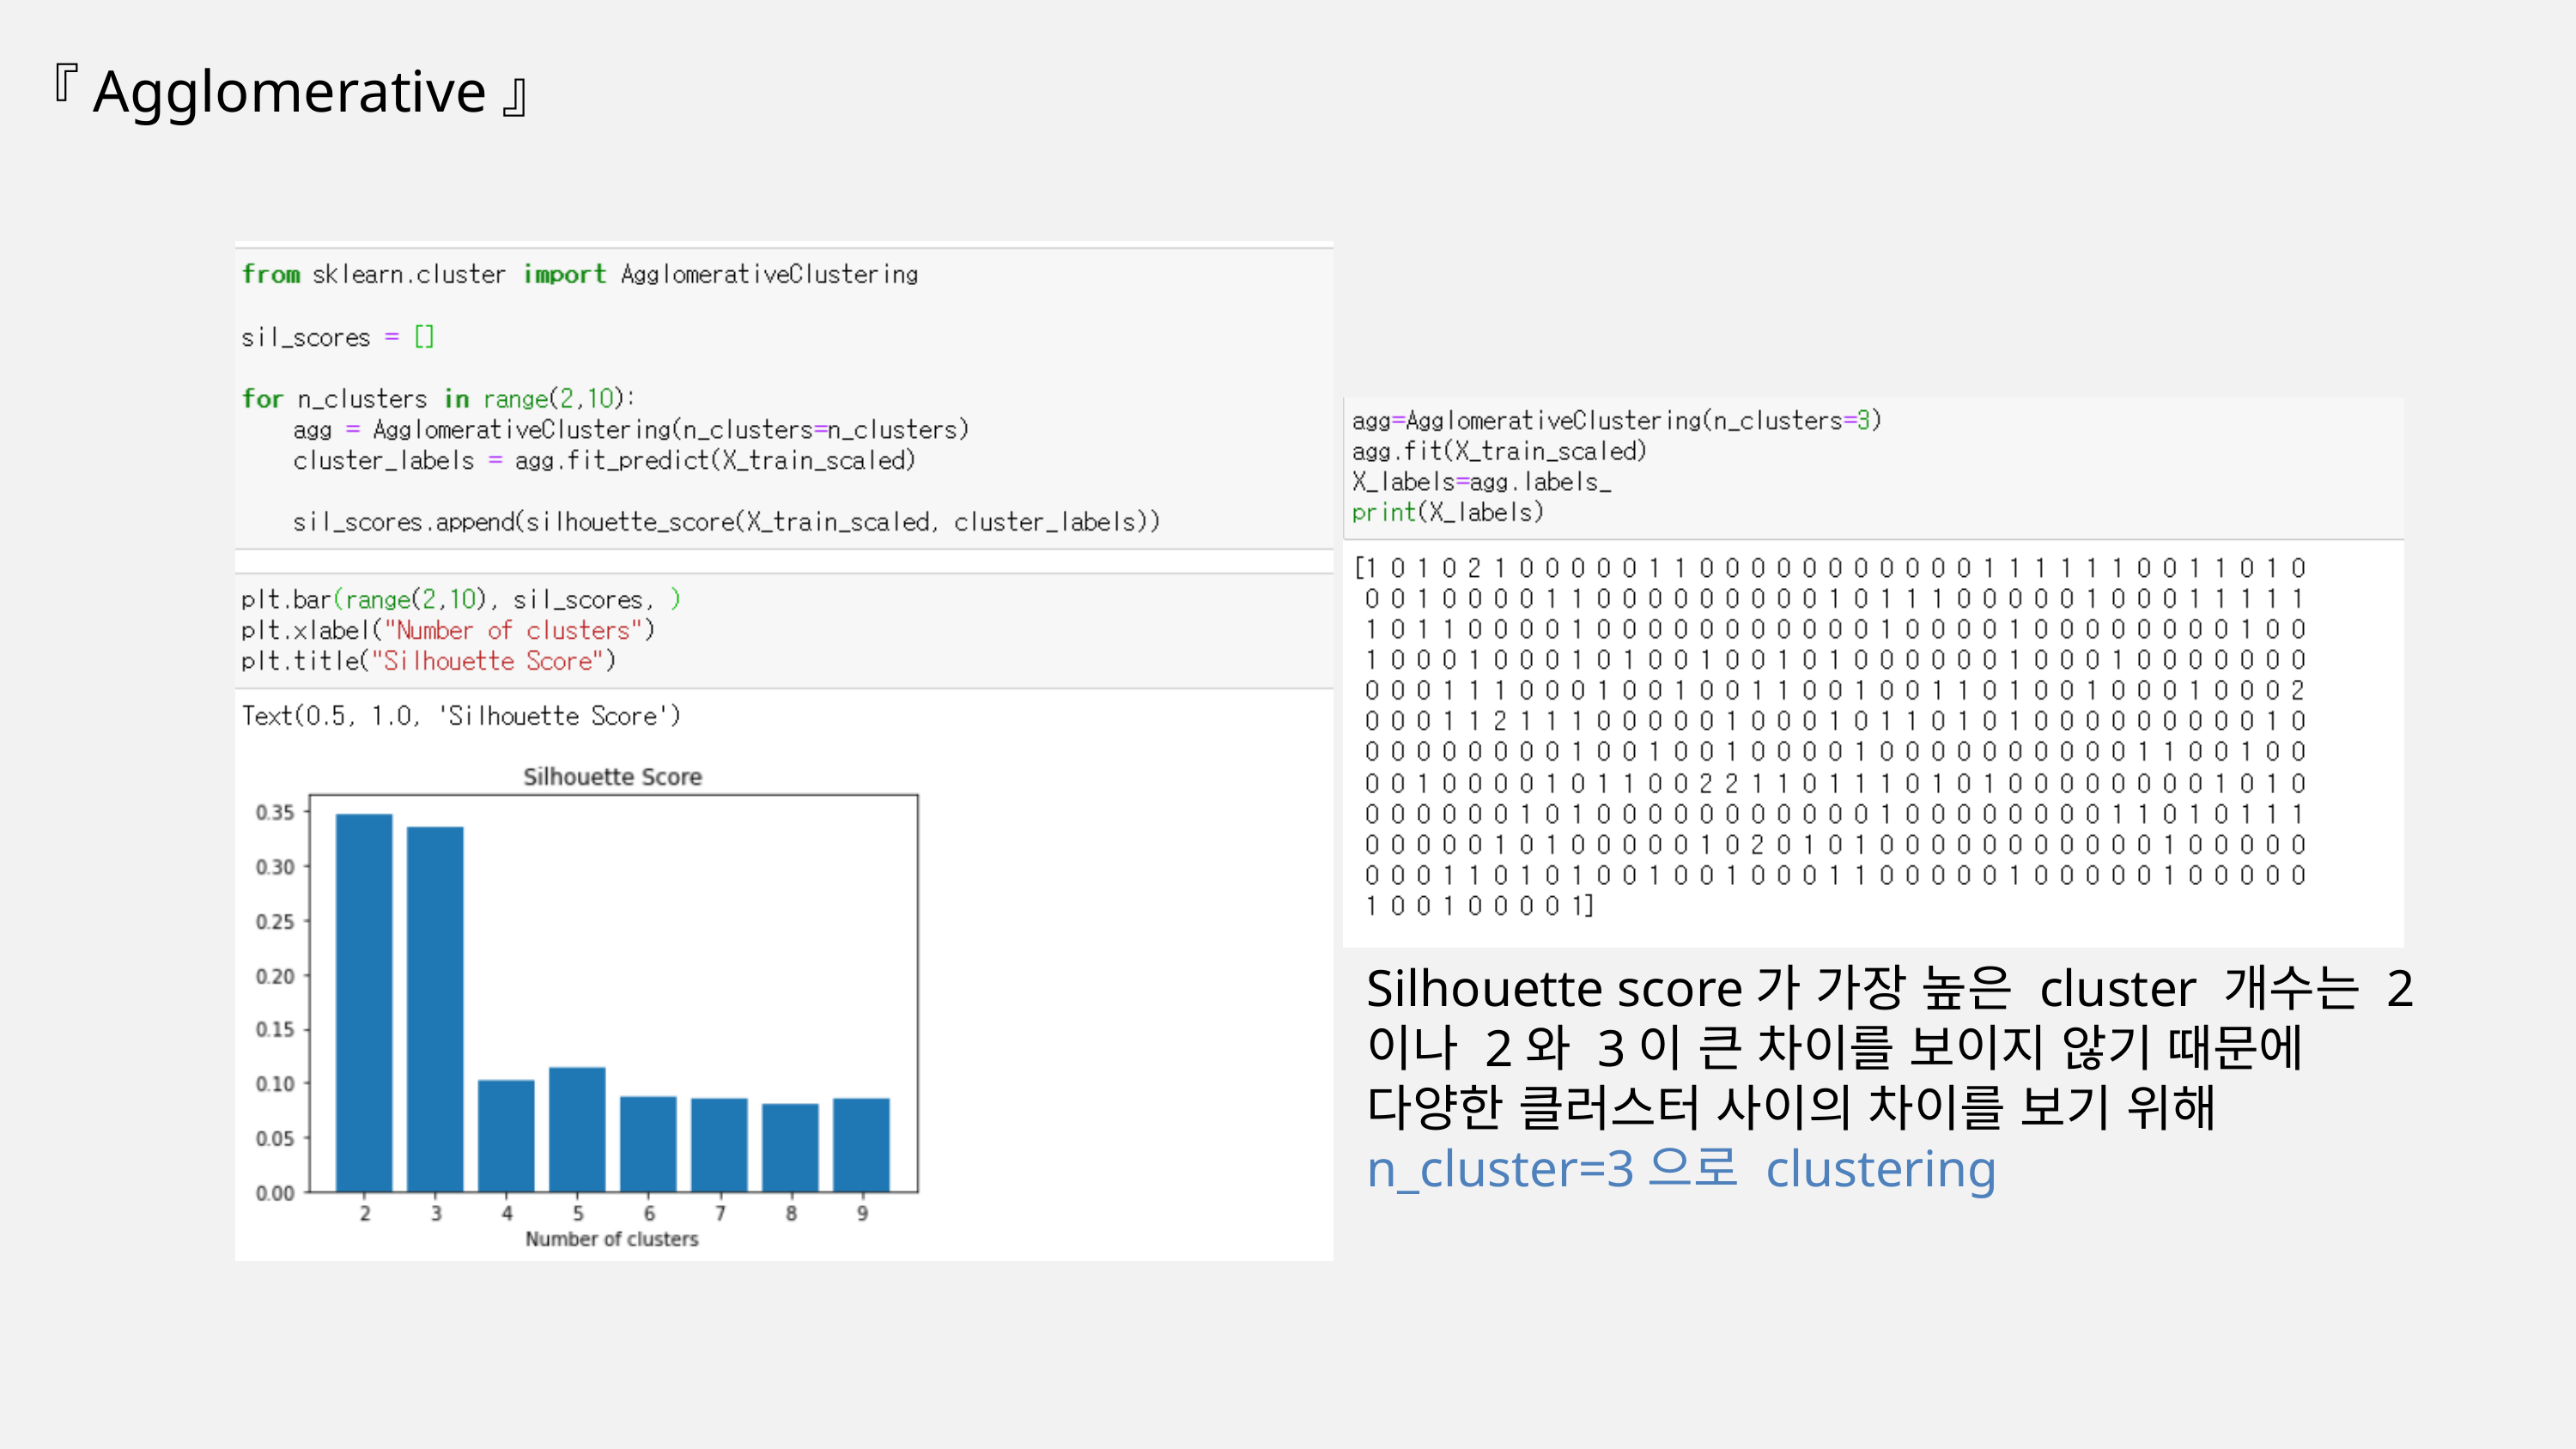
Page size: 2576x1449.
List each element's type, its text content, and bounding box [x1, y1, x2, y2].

picture [234, 240, 1334, 1261]
picture [1343, 397, 2405, 948]
text_box Silhouette score가 가장 높은 cluster 개수는 2이나 2와 3이 큰 차이를 보이지 않기 때문에 다양한 클러스터 사이의 차이를 보기 위해 n_cluster=3으로 clustering [1354, 950, 2437, 1203]
text_box 『Agglomerative』 [9, 48, 572, 130]
